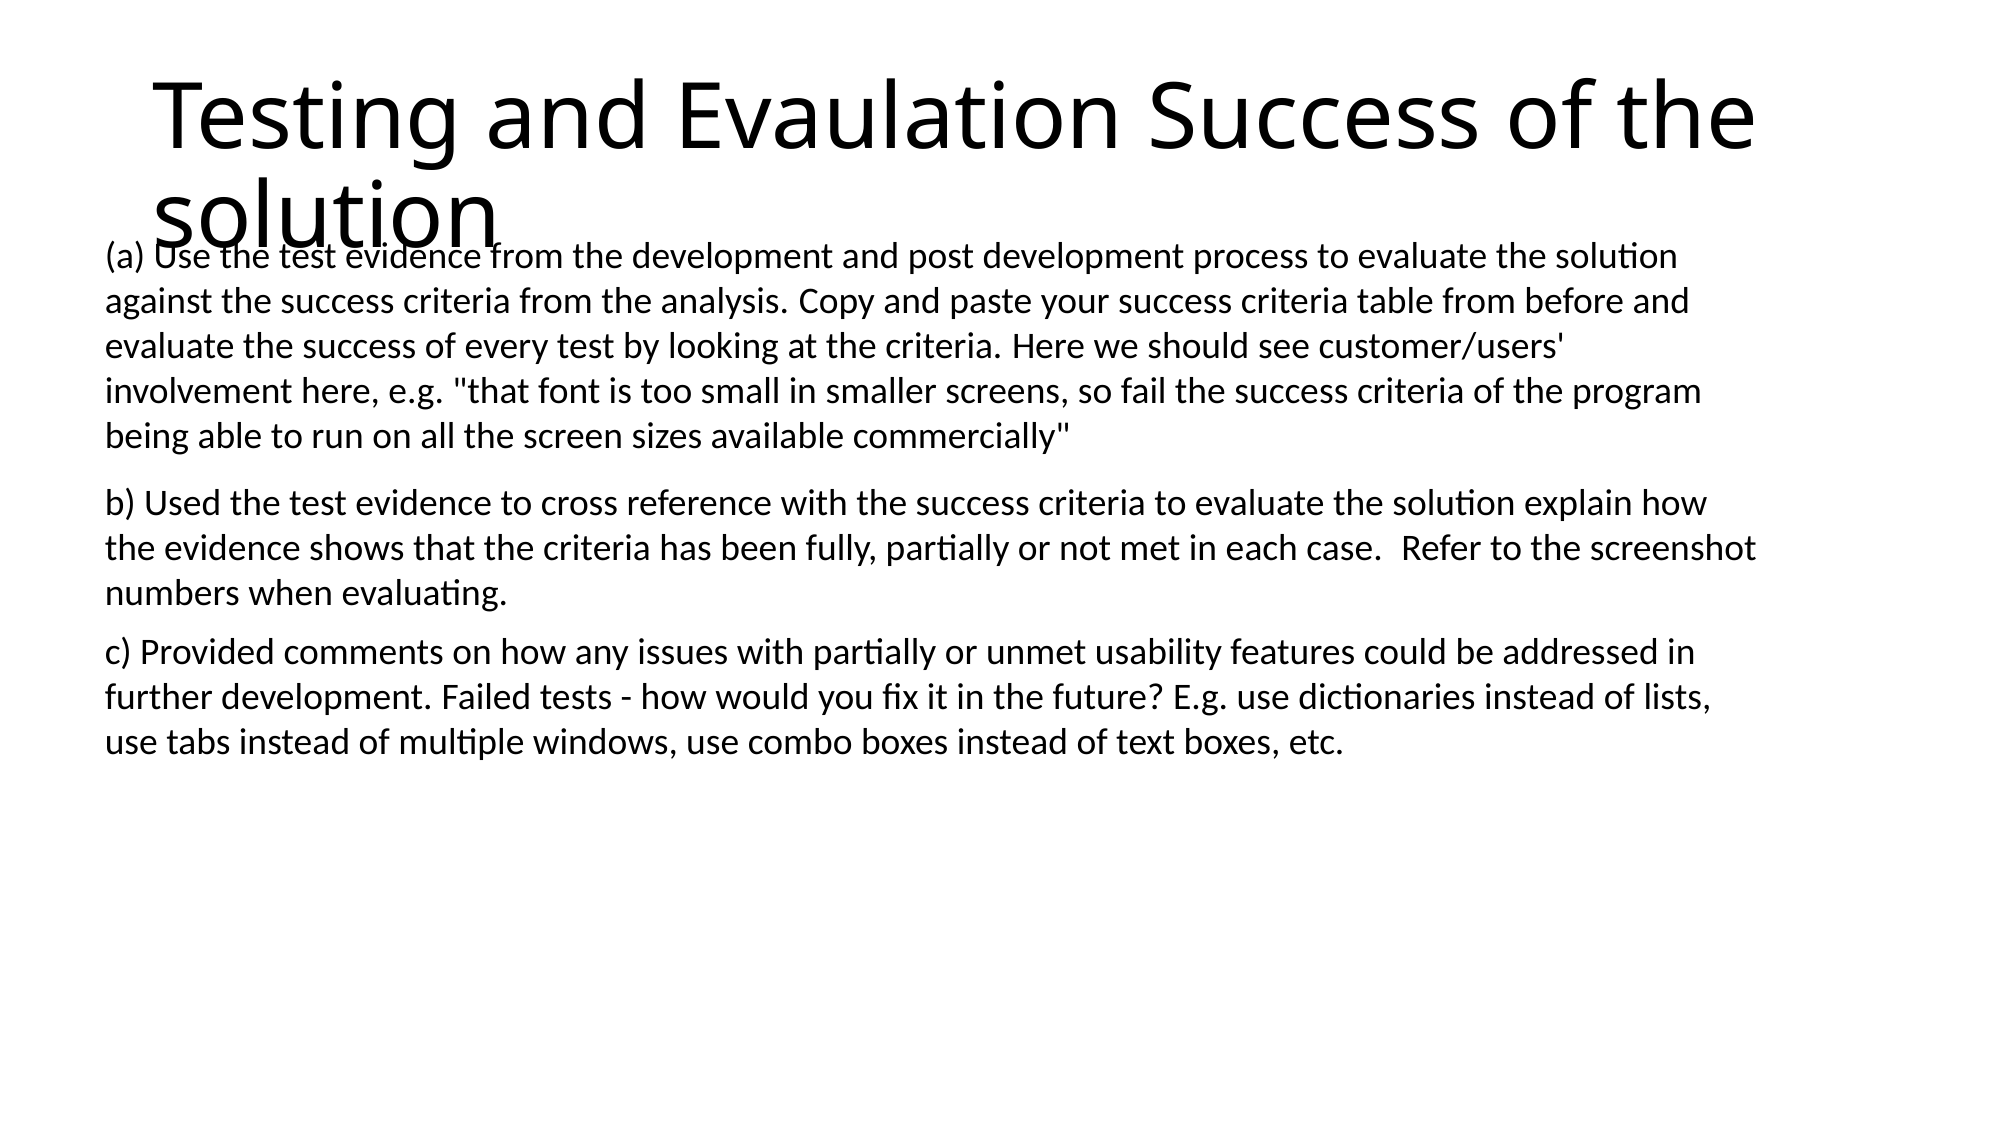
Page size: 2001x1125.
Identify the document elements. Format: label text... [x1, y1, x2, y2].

text_box (a) Use the test evidence from the development and post development process to evaluate the solution against the success criteria from the analysis. Copy and paste your success criteria table from before and evaluate the success of every test by looking at the criteria. Here we should see customer/users' involvement here, e.g. "that font is too small in smaller screens, so fail the success criteria of the program being able to run on all the screen sizes available commercially" [90, 223, 1773, 464]
title Testing and Evaulation Success of the solution [137, 59, 1863, 278]
text_box b) Used the test evidence to cross reference with the success criteria to evaluate the solution explain how the evidence shows that the criteria has been fully, partially or not met in each case. Refer to the screenshot numbers when evaluating. [90, 470, 1773, 620]
text_box c) Provided comments on how any issues with partially or unmet usability features could be addressed in further development. Failed tests - how would you fix it in the future? E.g. use dictionaries instead of lists, use tabs instead of multiple windows, use combo boxes instead of text boxes, etc. [90, 619, 1767, 770]
